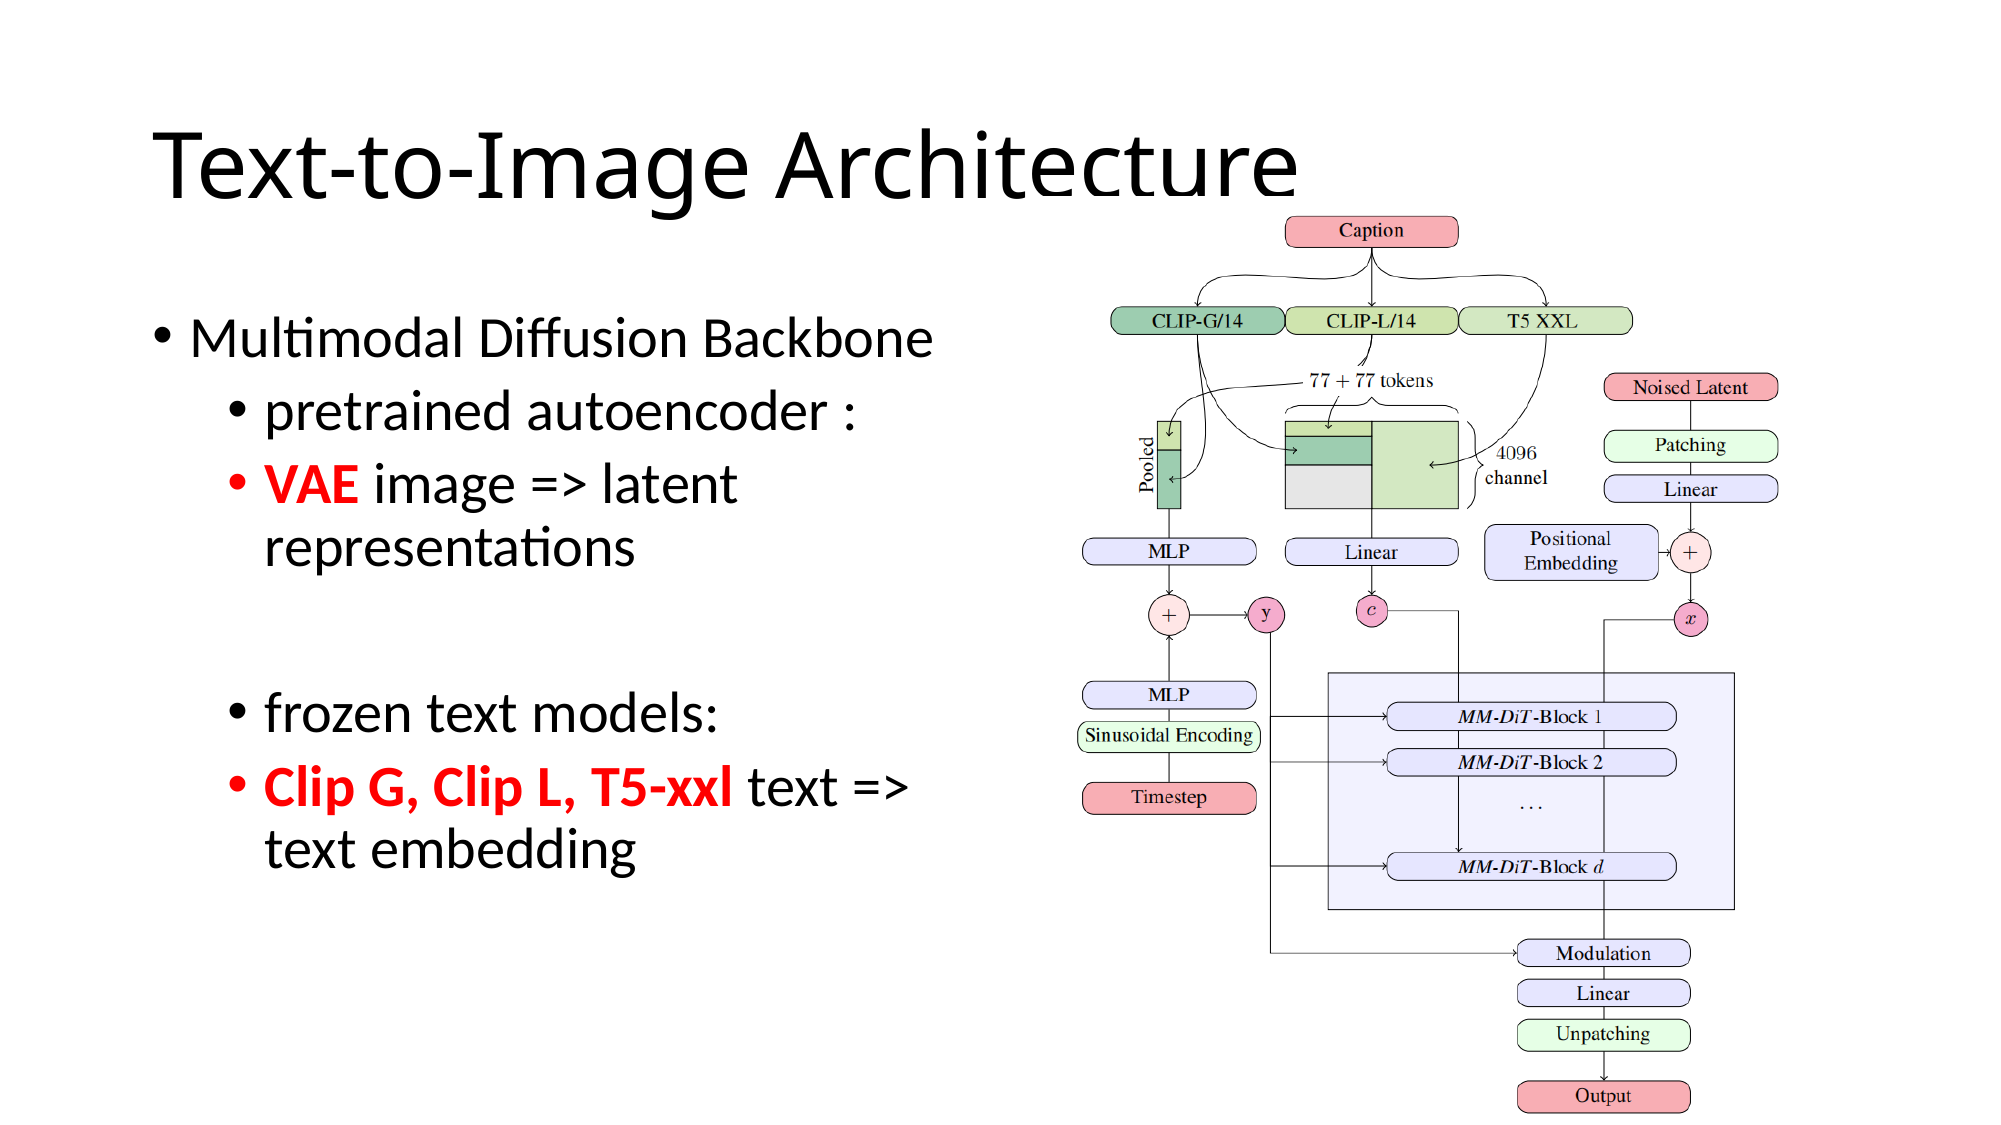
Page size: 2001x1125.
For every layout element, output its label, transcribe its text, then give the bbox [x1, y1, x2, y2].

title Text-to-Image Architecture [137, 59, 1863, 278]
picture [1026, 196, 1819, 1125]
list Multimodal Diffusion Backbone pretrained autoencoder : VAE image => latent representations frozen text models: Clip G, Clip L, T5-xxl text => text embedding [137, 299, 975, 1014]
